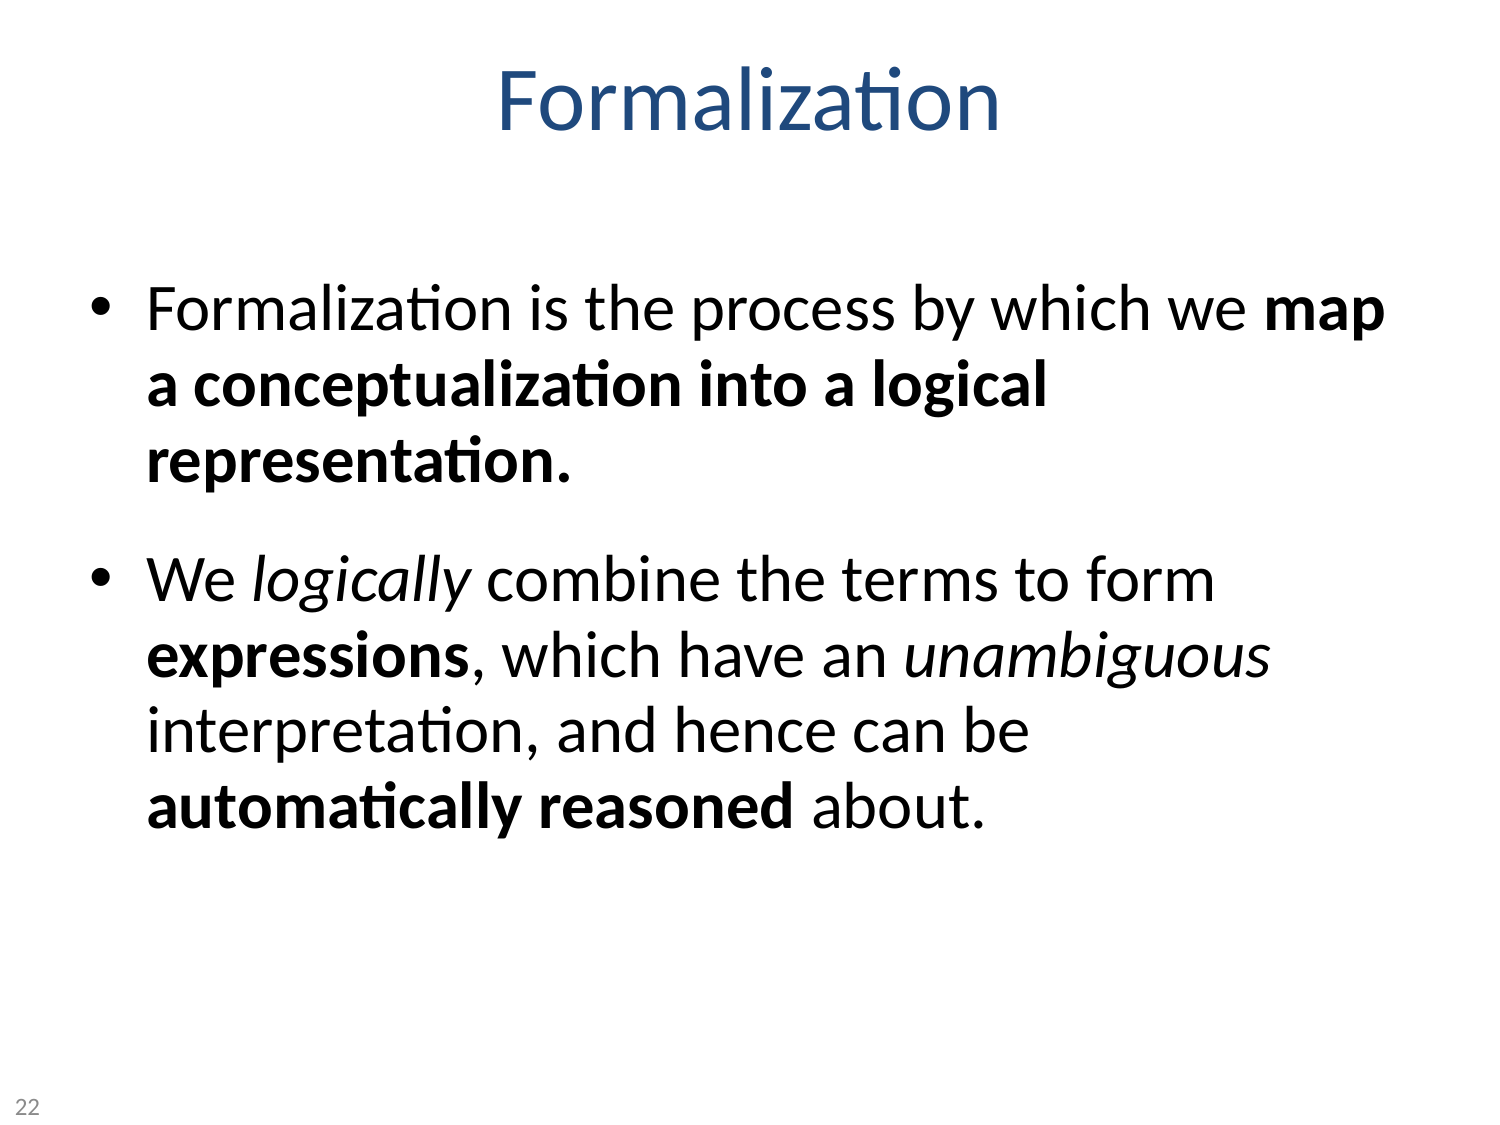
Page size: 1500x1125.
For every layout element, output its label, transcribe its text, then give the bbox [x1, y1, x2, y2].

text_box 22 [0, 1087, 350, 1124]
text_box Formalization [74, 0, 1425, 188]
text_box Formalization is the process by which we map a conceptualization into a logical representation. We logically combine the terms to form expressions, which have an unambiguous interpretation, and hence can be automatically reasoned about. [74, 262, 1425, 1005]
